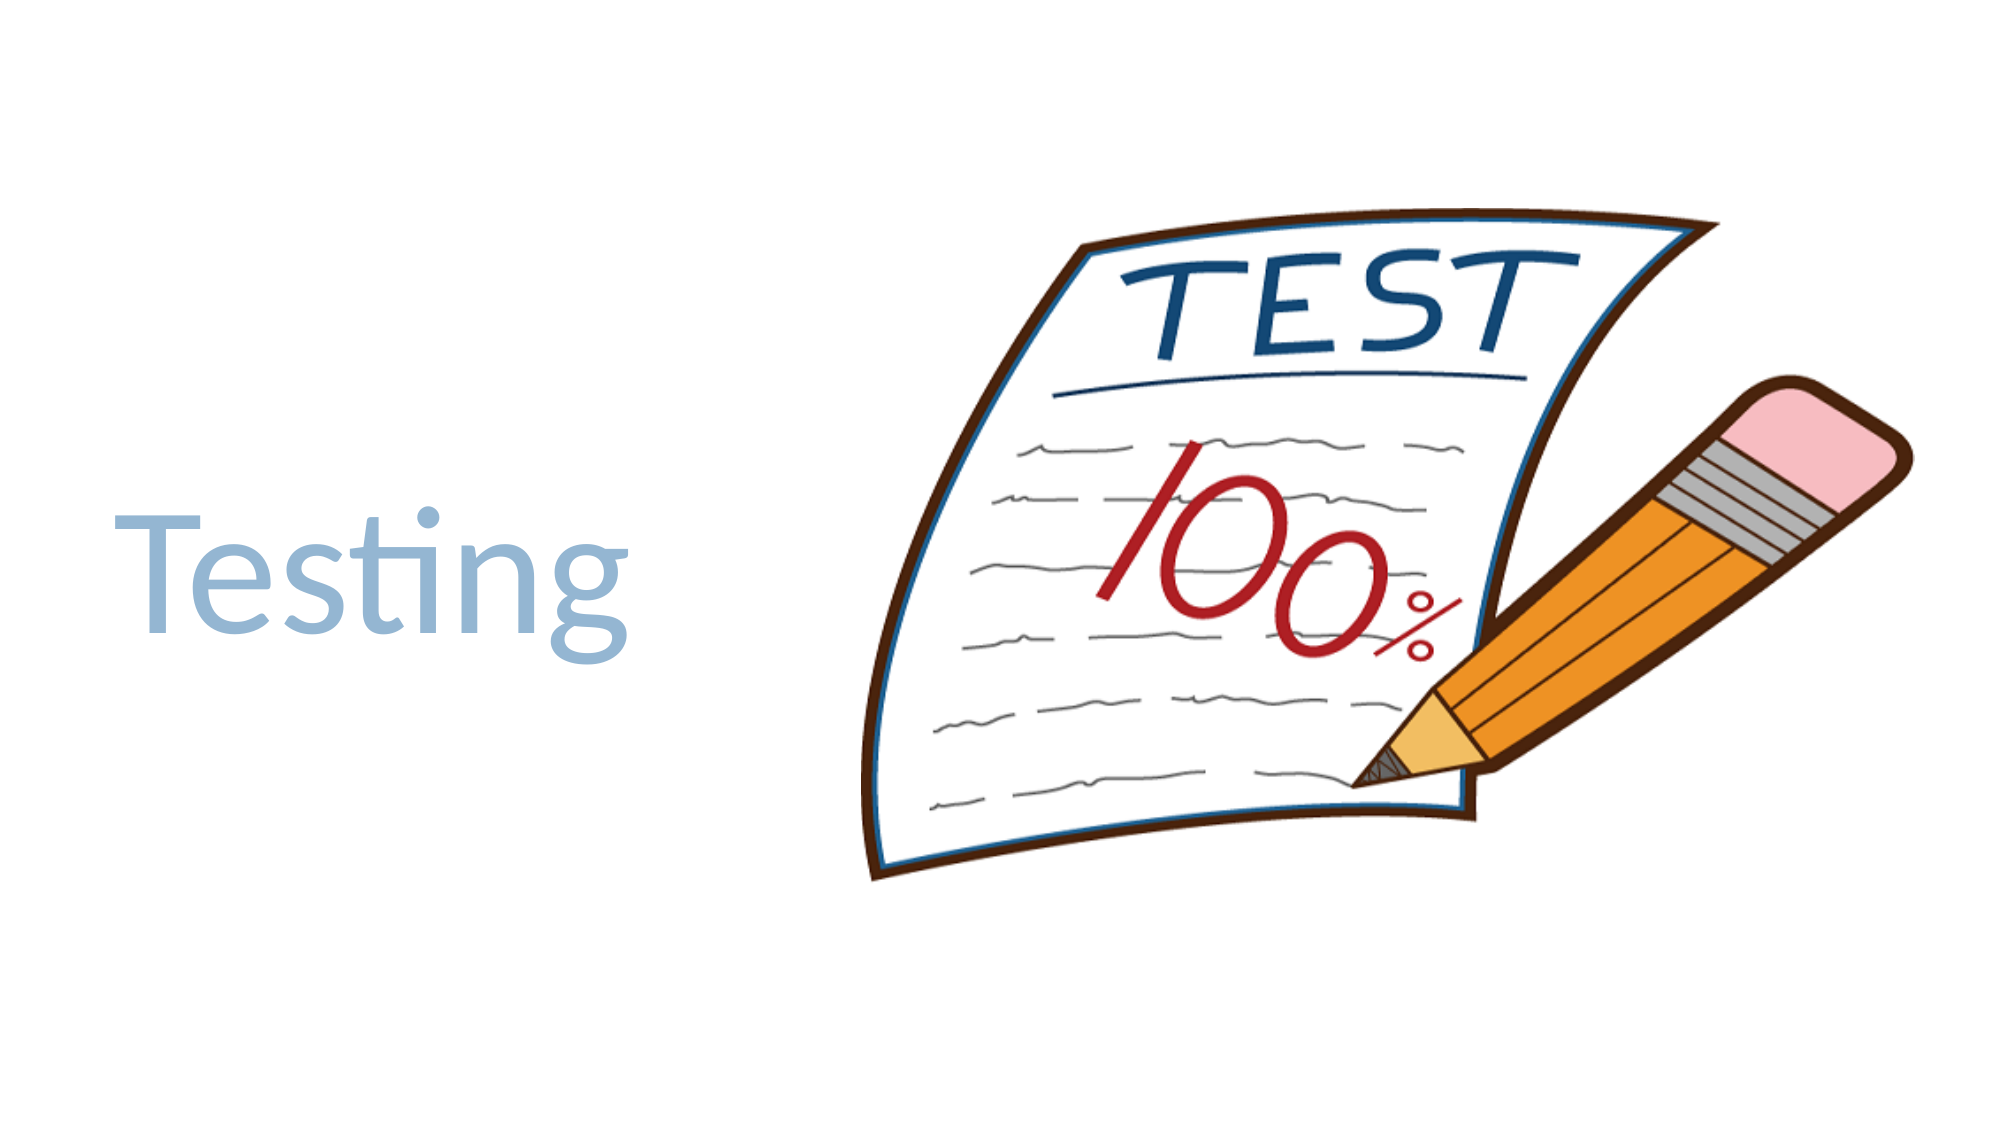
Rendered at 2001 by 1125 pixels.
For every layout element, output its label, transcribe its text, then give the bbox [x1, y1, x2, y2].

title Testing [98, 125, 1868, 677]
picture [860, 208, 1916, 917]
